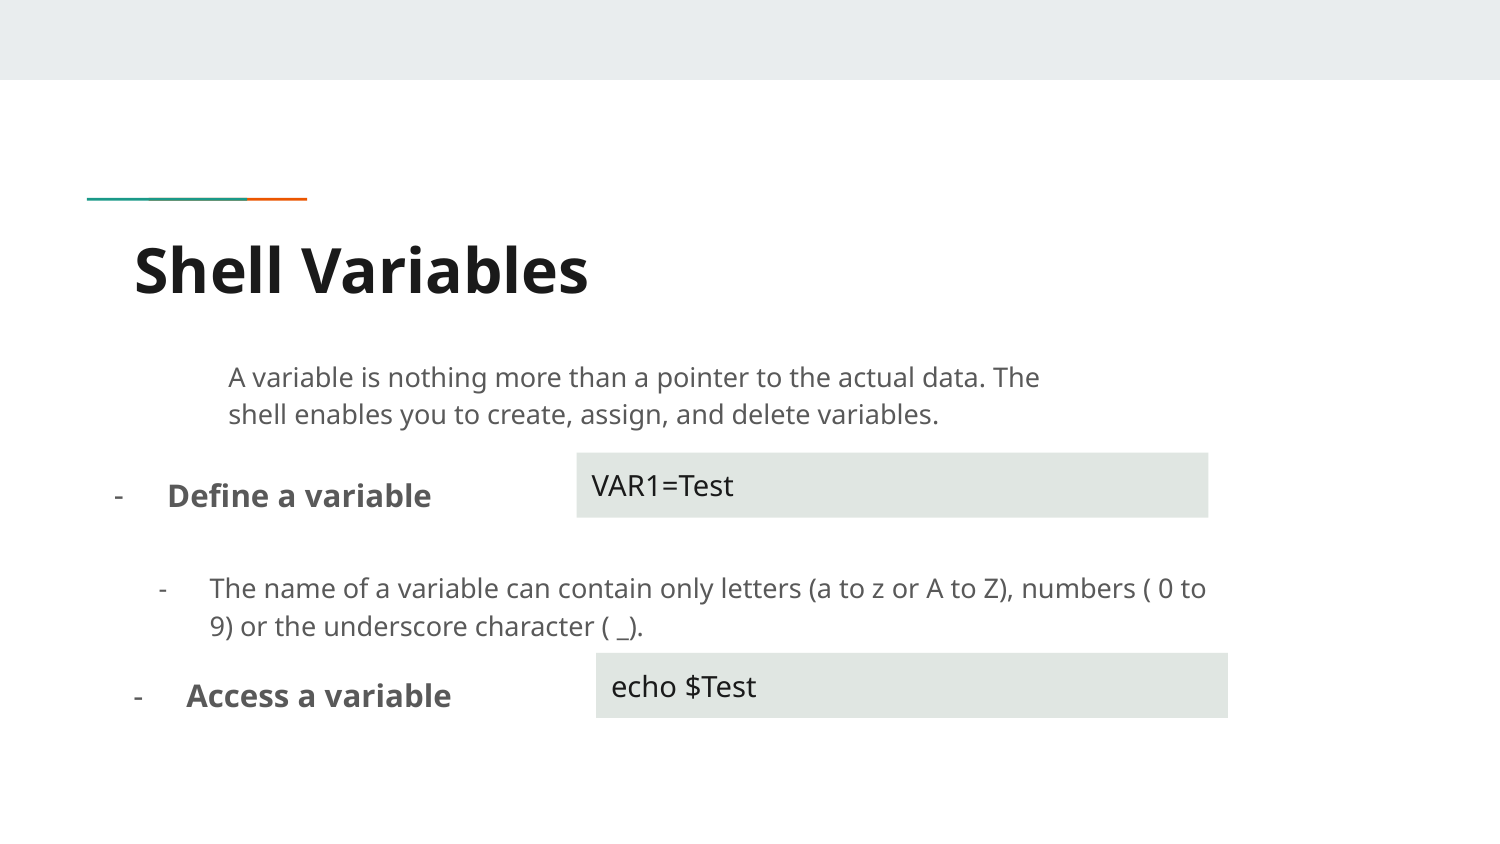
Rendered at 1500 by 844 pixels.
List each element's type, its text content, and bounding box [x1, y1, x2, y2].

title Shell Variables [119, 216, 1381, 305]
text_box VAR1=Test [576, 452, 1209, 518]
text_box The name of a variable can contain only letters (a to z or A to Z), numbers ( 0 to 9) or the underscore character ( _). [119, 552, 1249, 657]
text_box A variable is nothing more than a pointer to the actual data. The shell enables you to create, assign, and delete variables. [213, 340, 1067, 446]
text_box Access a variable [96, 655, 573, 729]
text_box Define a variable [77, 455, 553, 529]
text_box echo $Test [596, 652, 1228, 718]
